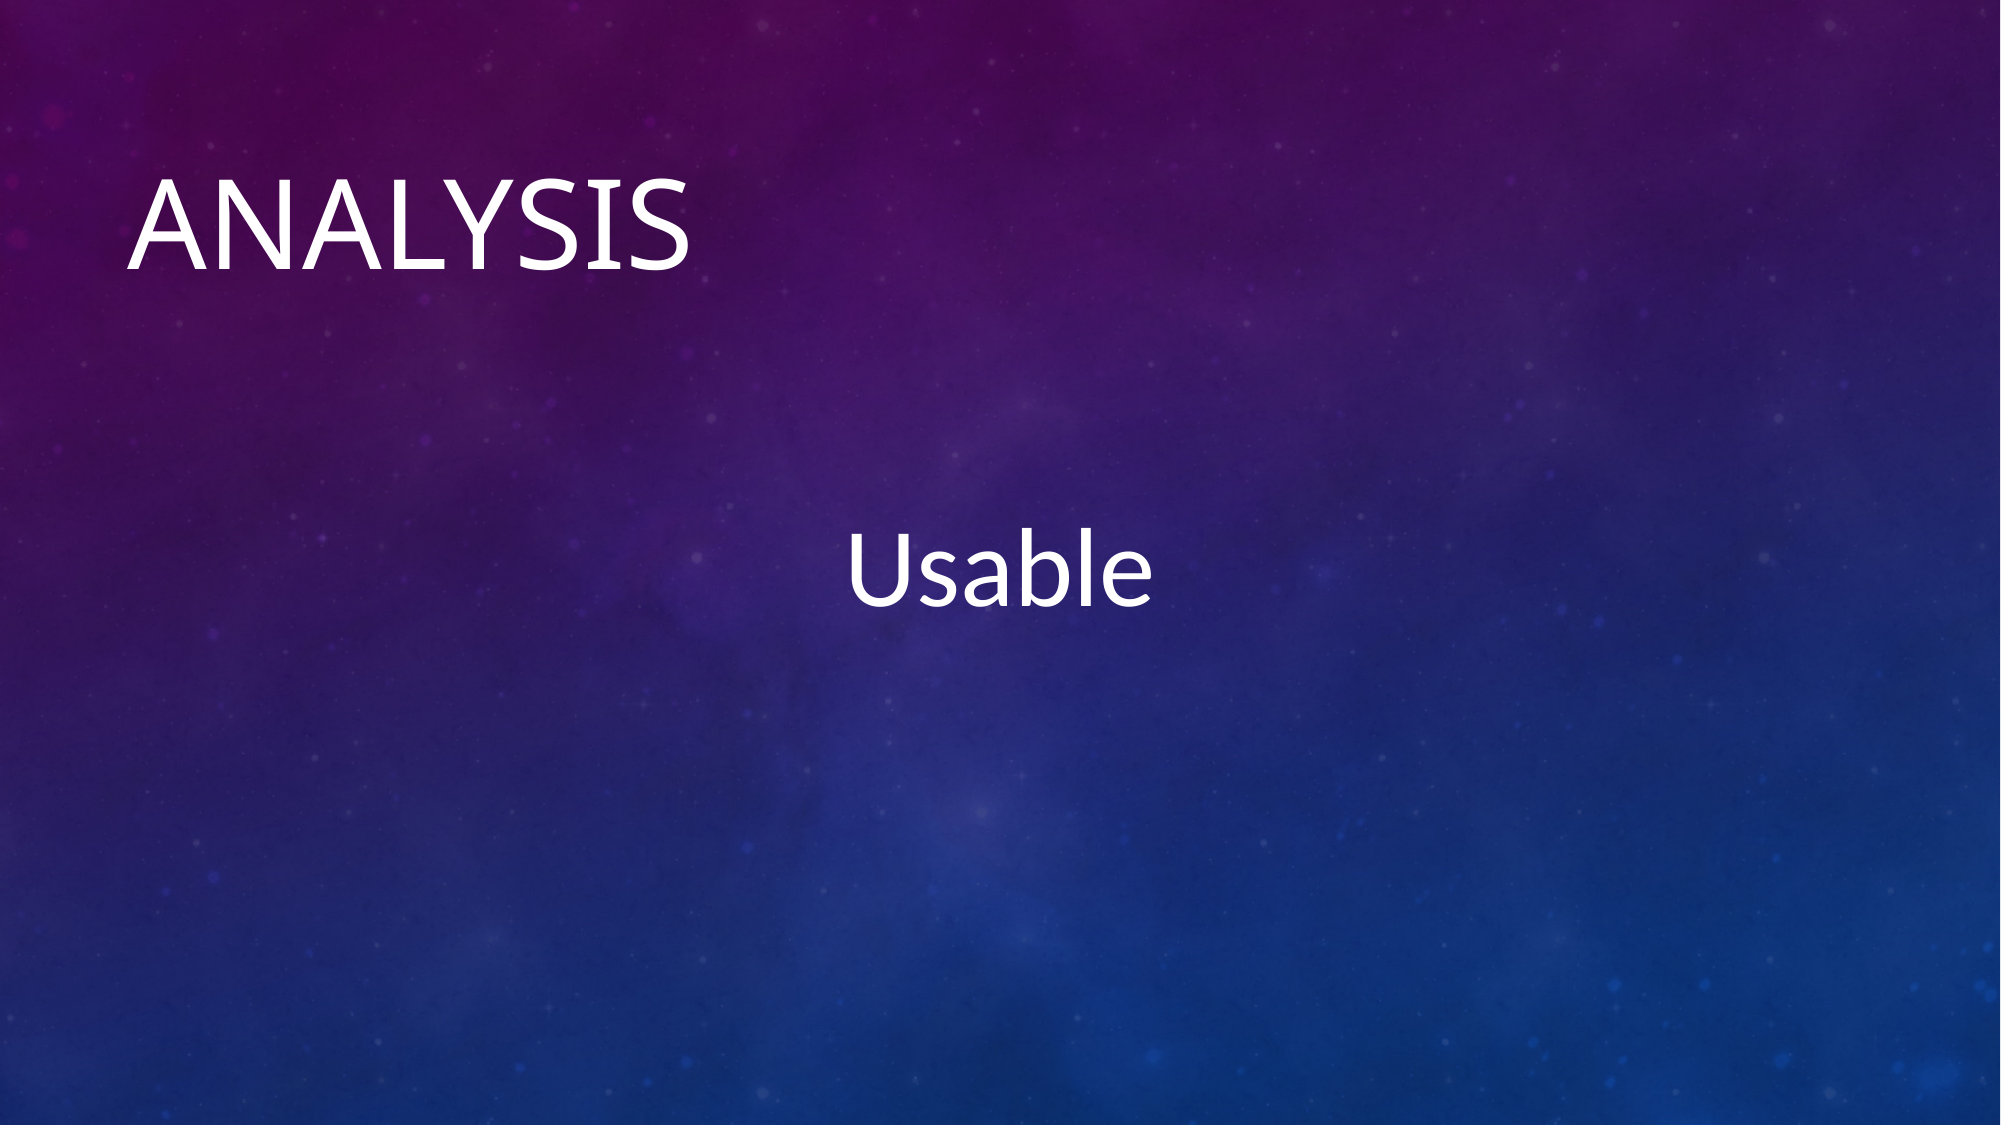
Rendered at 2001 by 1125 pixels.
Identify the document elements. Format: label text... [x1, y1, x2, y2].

title Analysis [112, 99, 1775, 339]
picture [0, 0, 2001, 1125]
text_box Usable [829, 486, 1171, 637]
